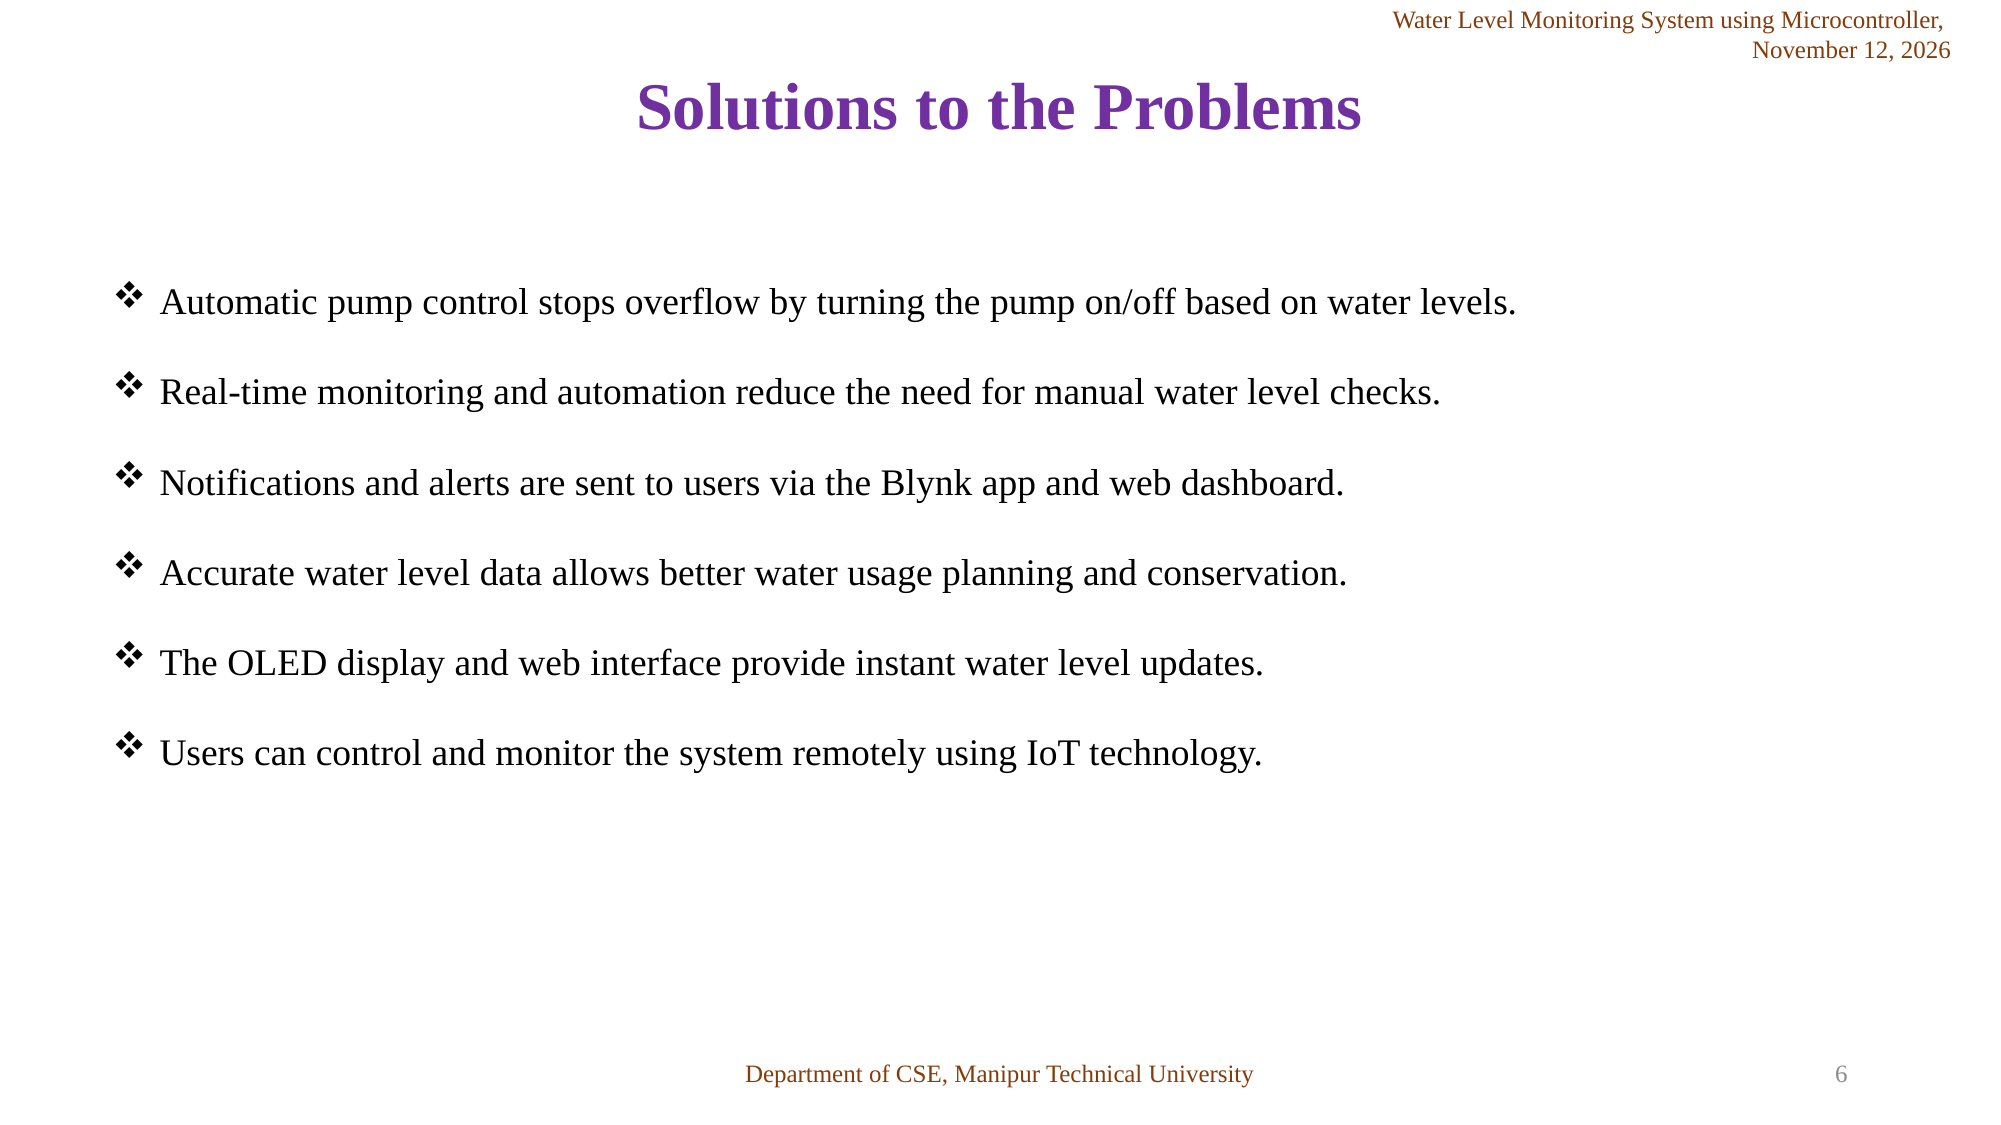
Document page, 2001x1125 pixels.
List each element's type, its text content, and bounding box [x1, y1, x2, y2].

text_box Department of CSE, Manipur Technical University [576, 1049, 1424, 1096]
text_box Automatic pump control stops overflow by turning the pump on/off based on water levels. Real-time monitoring and automation reduce the need for manual water level checks. Notifications and alerts are sent to users via the Blynk app and web dashboard. Accurate water level data allows better water usage planning and conservation. The OLED display and web interface provide instant water level updates. Users can control and monitor the system remotely using IoT technology. [97, 225, 1900, 780]
text_box Water Level Monitoring System using Microcontroller, December 26, 2024 [1119, 10, 1966, 57]
slide_number 6 [1412, 1042, 1863, 1103]
title Solutions to the Problems [0, 55, 2000, 162]
